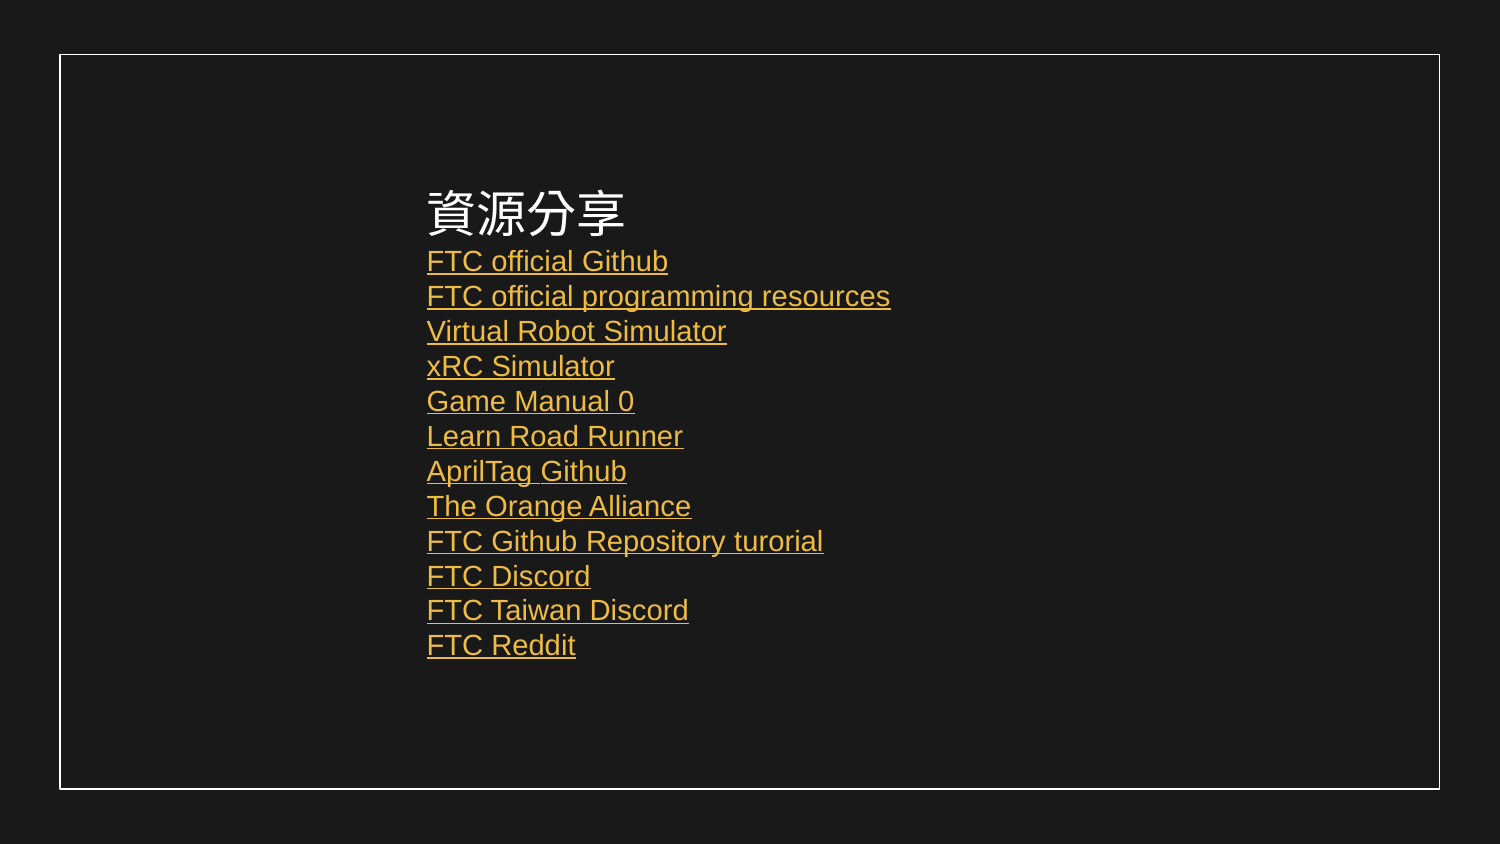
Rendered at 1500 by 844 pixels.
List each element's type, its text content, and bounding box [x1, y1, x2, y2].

text_box 資源分享 FTC official Github FTC official programming resources Virtual Robot Simulator xRC Simulator Game Manual 0 Learn Road Runner AprilTag Github The Orange Alliance FTC Github Repository turorial FTC Discord FTC Taiwan Discord FTC Reddit [411, 154, 1089, 689]
